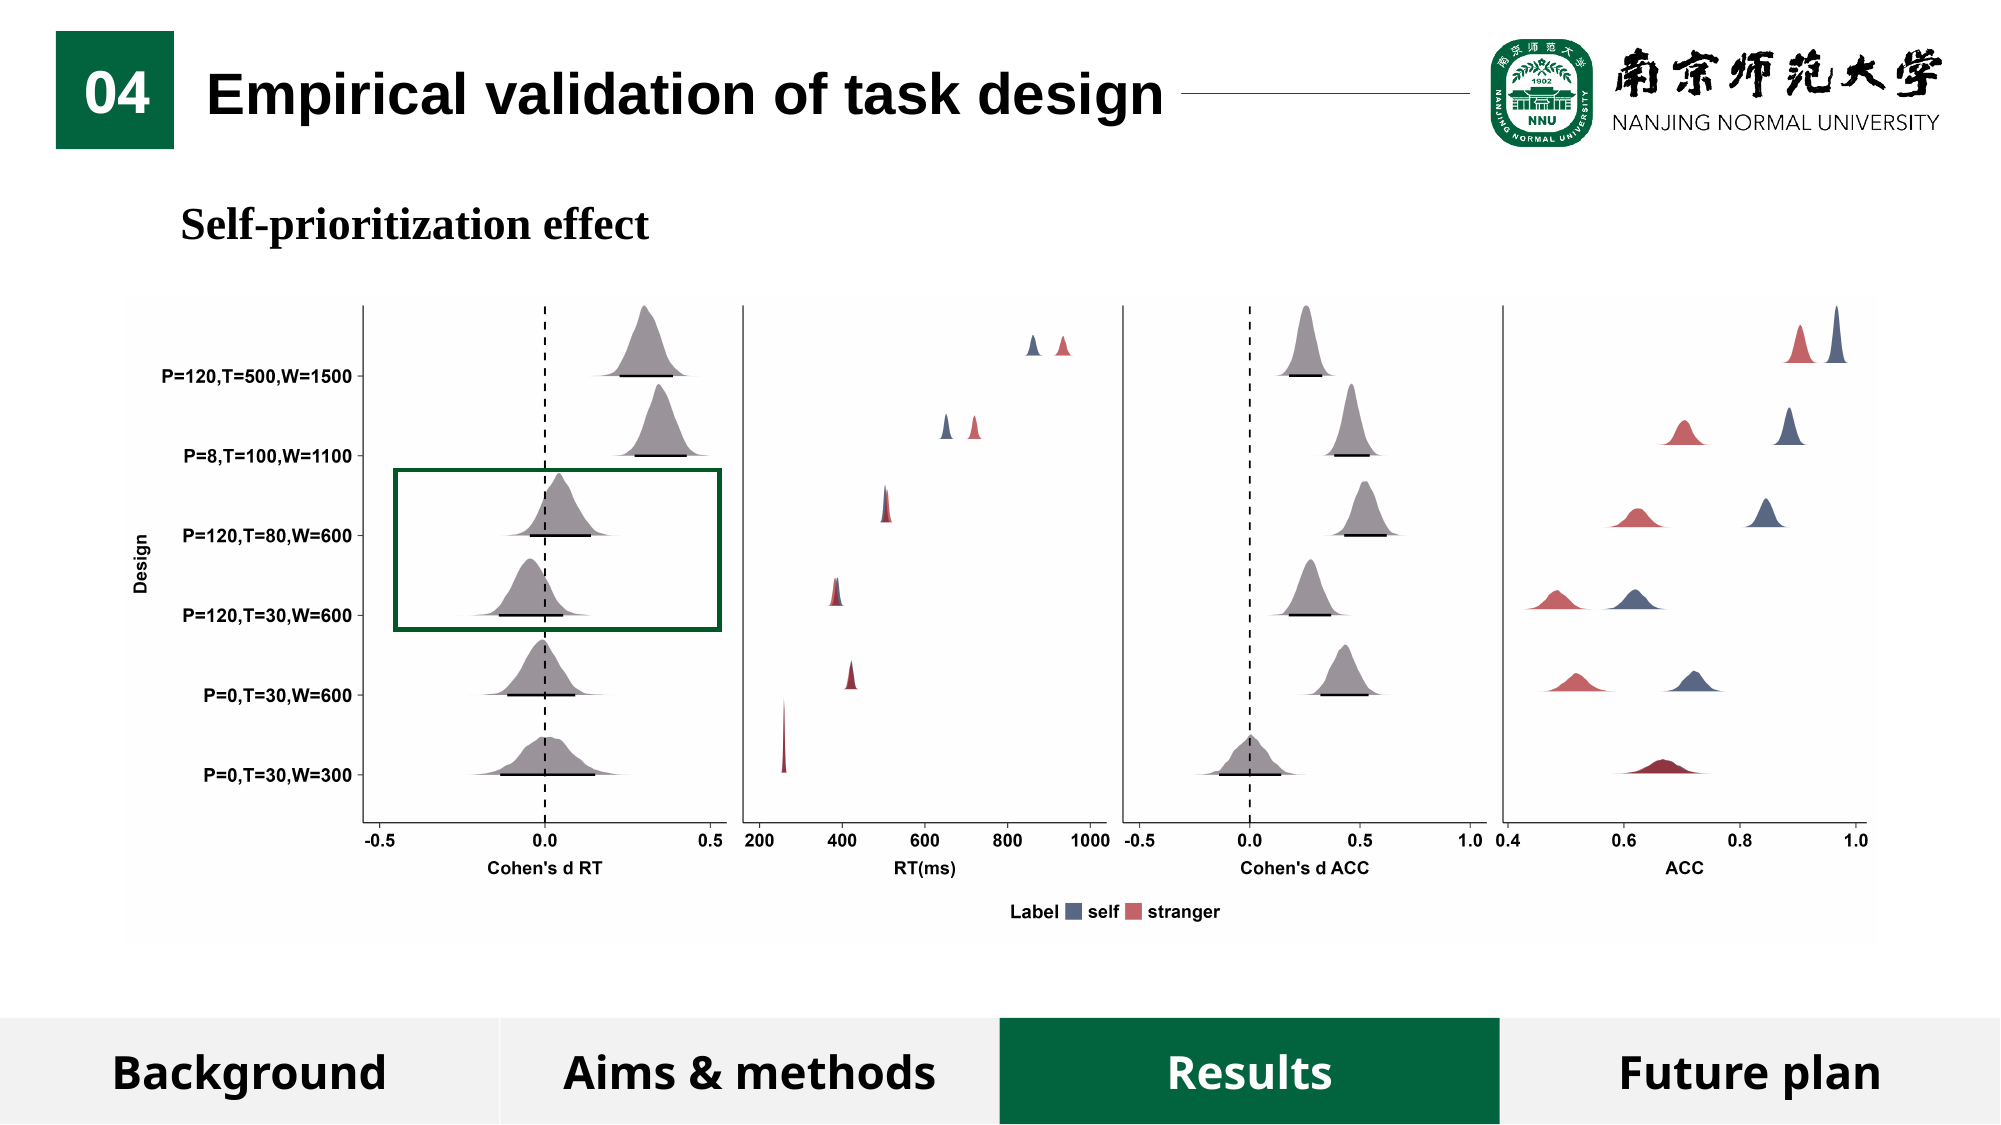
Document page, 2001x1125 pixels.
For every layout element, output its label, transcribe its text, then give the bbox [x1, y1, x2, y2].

text_box 04 [58, 47, 177, 132]
picture [122, 0, 2001, 945]
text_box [0, 1017, 2000, 1125]
text_box Empirical validation of task design [191, 48, 1182, 134]
text_box Self-prioritization effect [165, 186, 836, 257]
